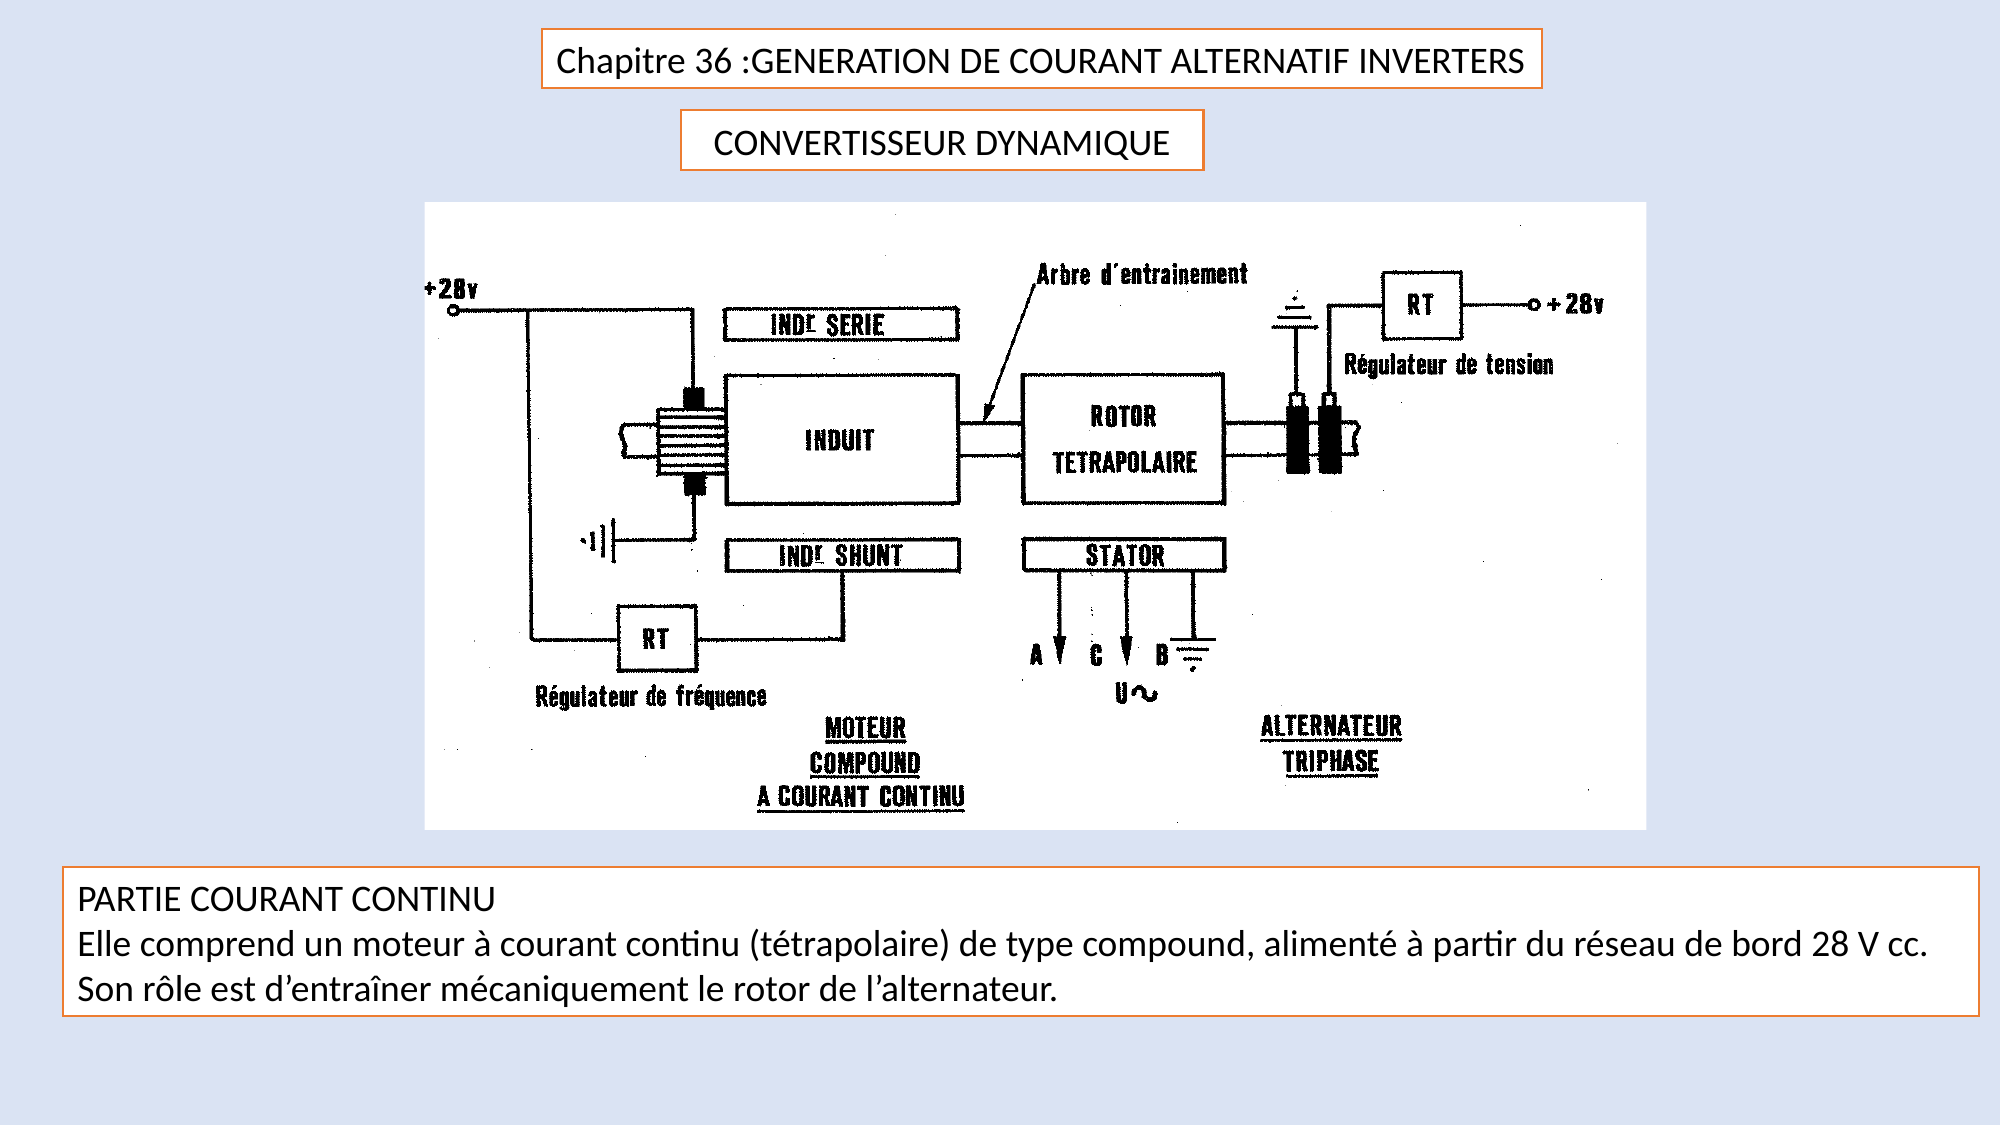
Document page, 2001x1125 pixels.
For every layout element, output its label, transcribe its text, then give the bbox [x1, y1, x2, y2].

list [424, 202, 1647, 830]
text_box PARTIE COURANT CONTINU Elle comprend un moteur à courant continu (tétrapolaire) de type compound, alimenté à partir du réseau de bord 28 V cc. Son rôle est d’entraîner mécaniquement le rotor de l’alternateur. [62, 866, 1980, 1017]
text_box CONVERTISSEUR DYNAMIQUE [680, 109, 1205, 171]
text_box Chapitre 36 :GENERATION DE COURANT ALTERNATIF INVERTERS [541, 28, 1543, 89]
